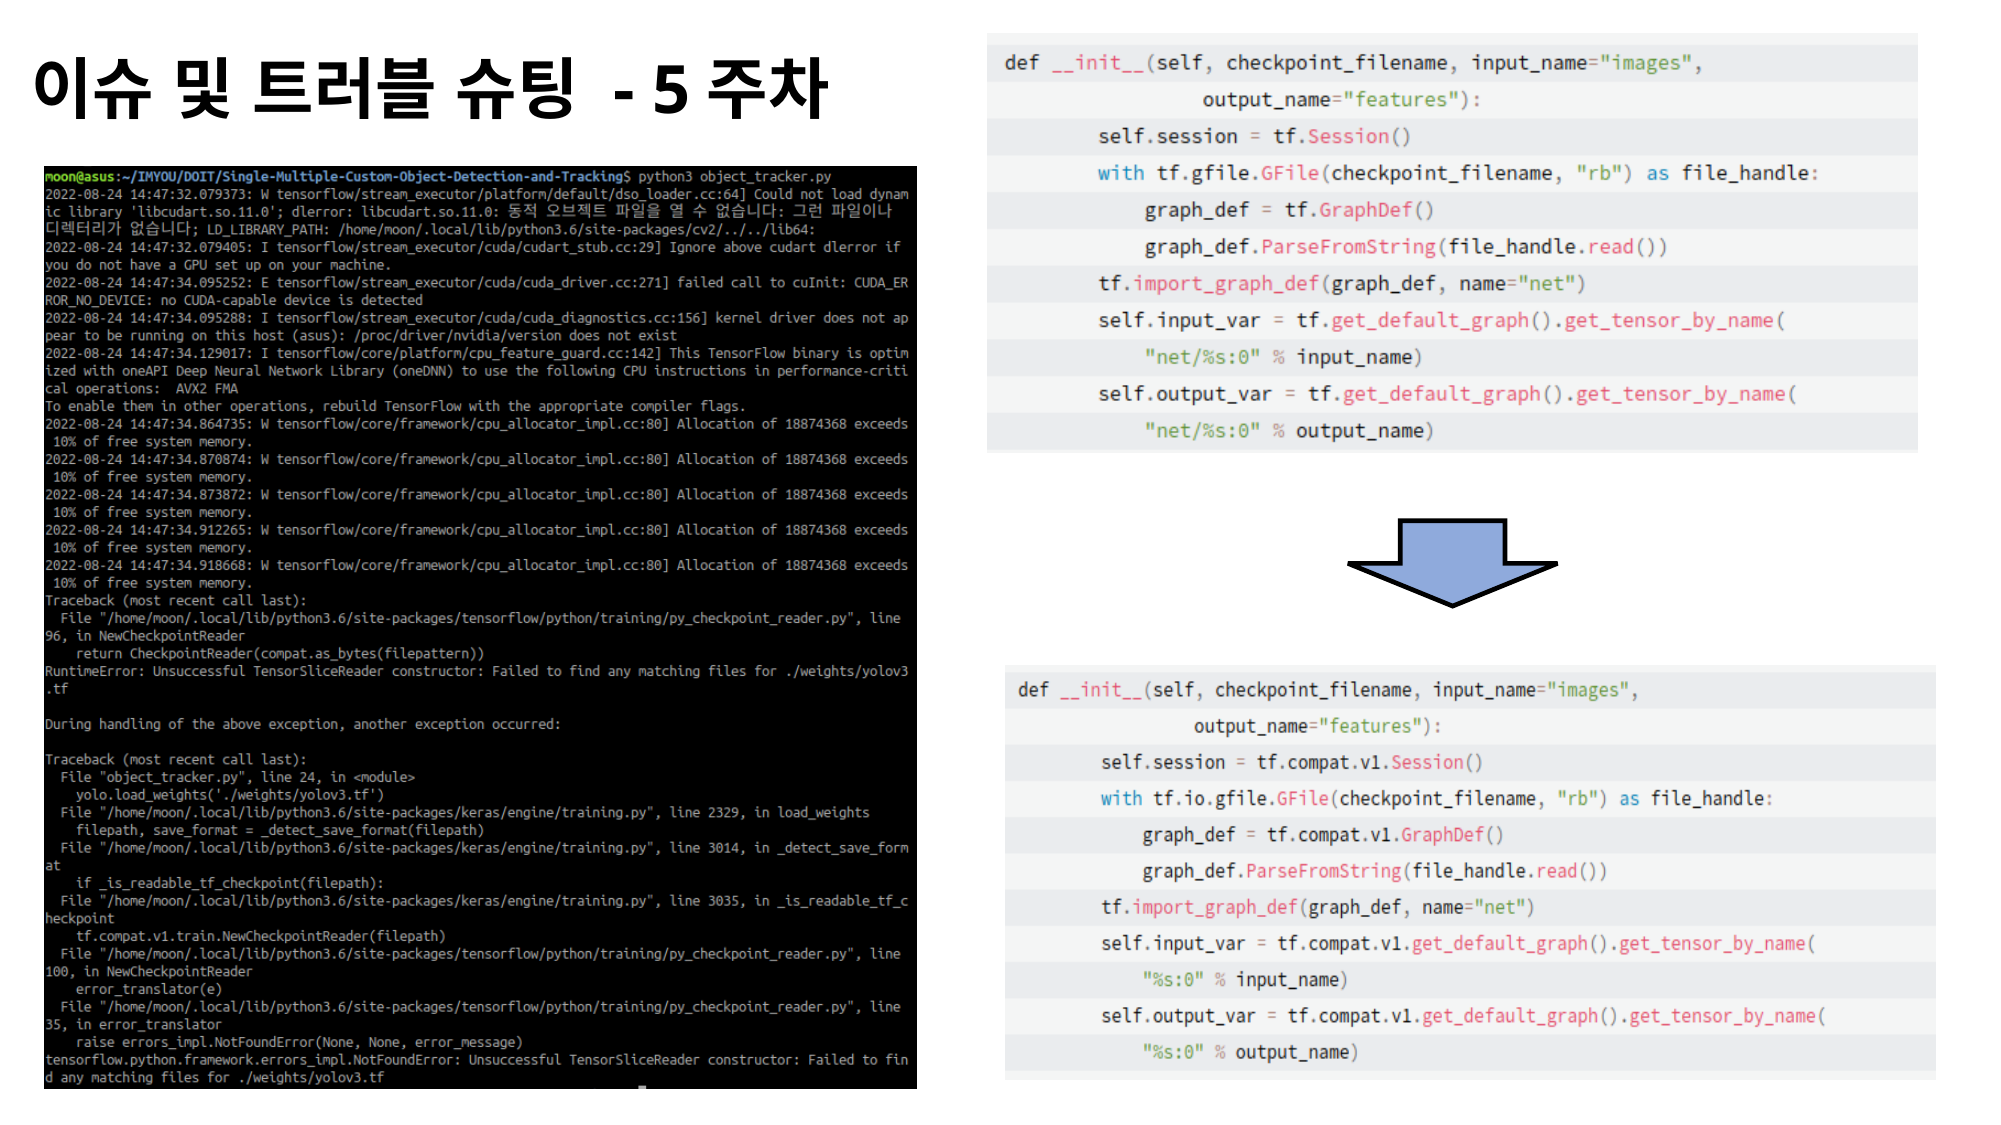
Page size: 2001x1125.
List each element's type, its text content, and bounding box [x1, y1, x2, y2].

text_box [1347, 519, 1558, 608]
picture [1005, 665, 1936, 1080]
text_box 이슈 및 트러블 슈팅 - 5주차 [16, 22, 933, 138]
picture [987, 33, 1918, 453]
picture [44, 166, 917, 1089]
